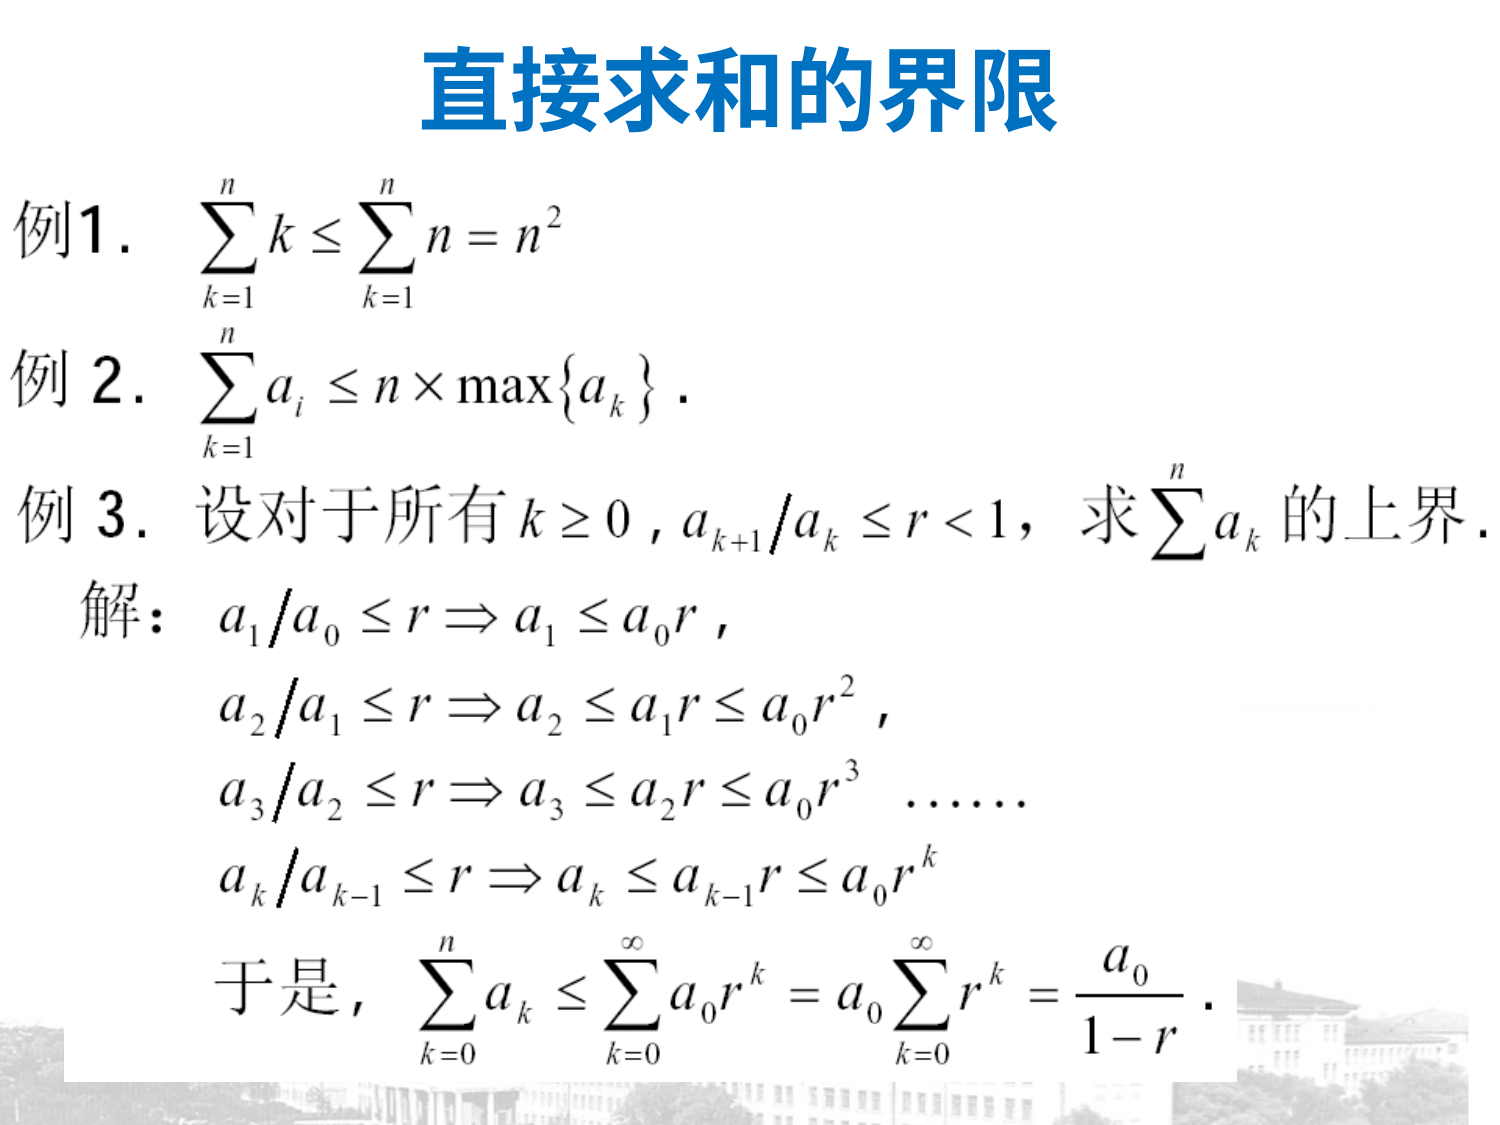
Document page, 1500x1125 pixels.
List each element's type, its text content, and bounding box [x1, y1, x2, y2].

picture [0, 174, 1500, 1125]
title 直接求和的界限 [387, 18, 1113, 157]
